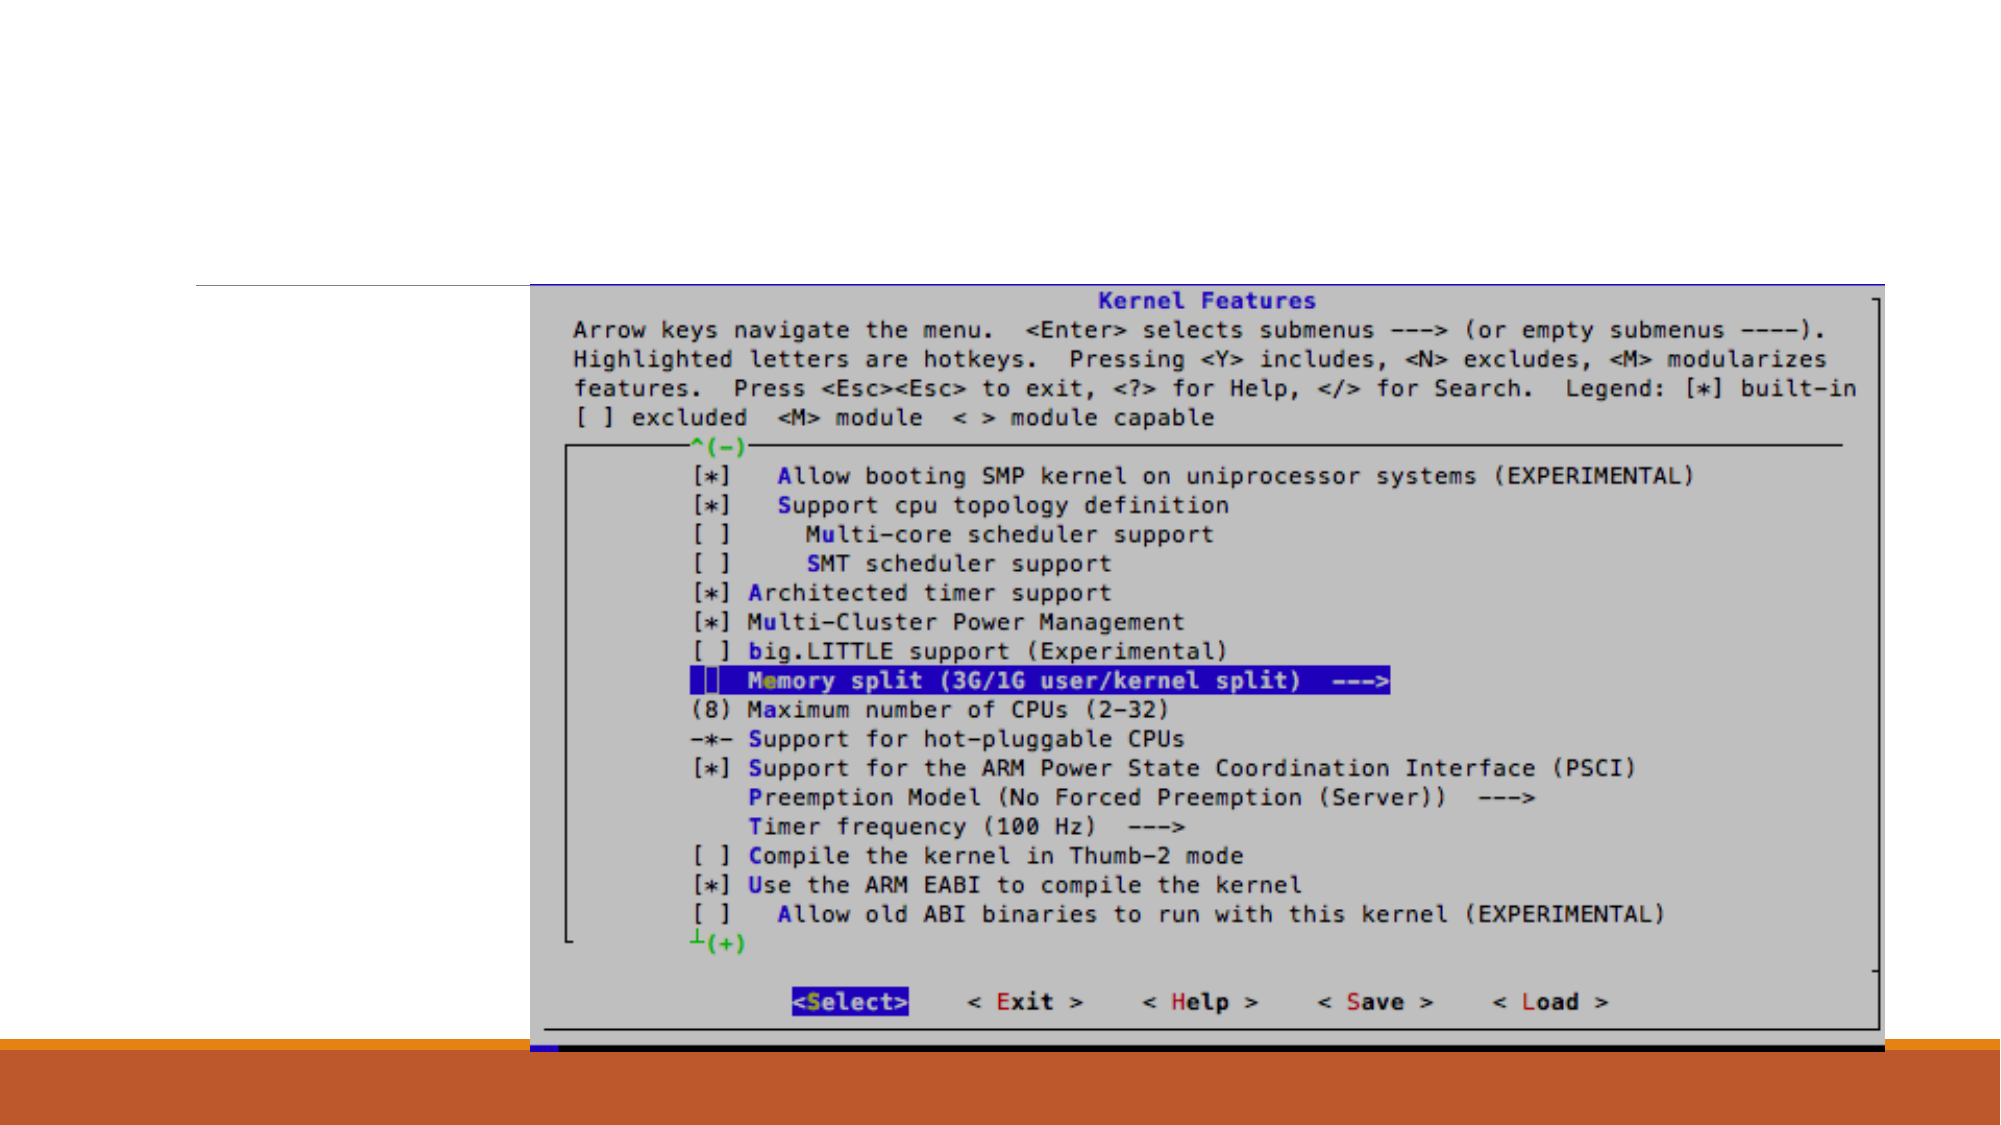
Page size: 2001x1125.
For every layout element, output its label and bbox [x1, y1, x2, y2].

picture [529, 284, 1885, 1053]
